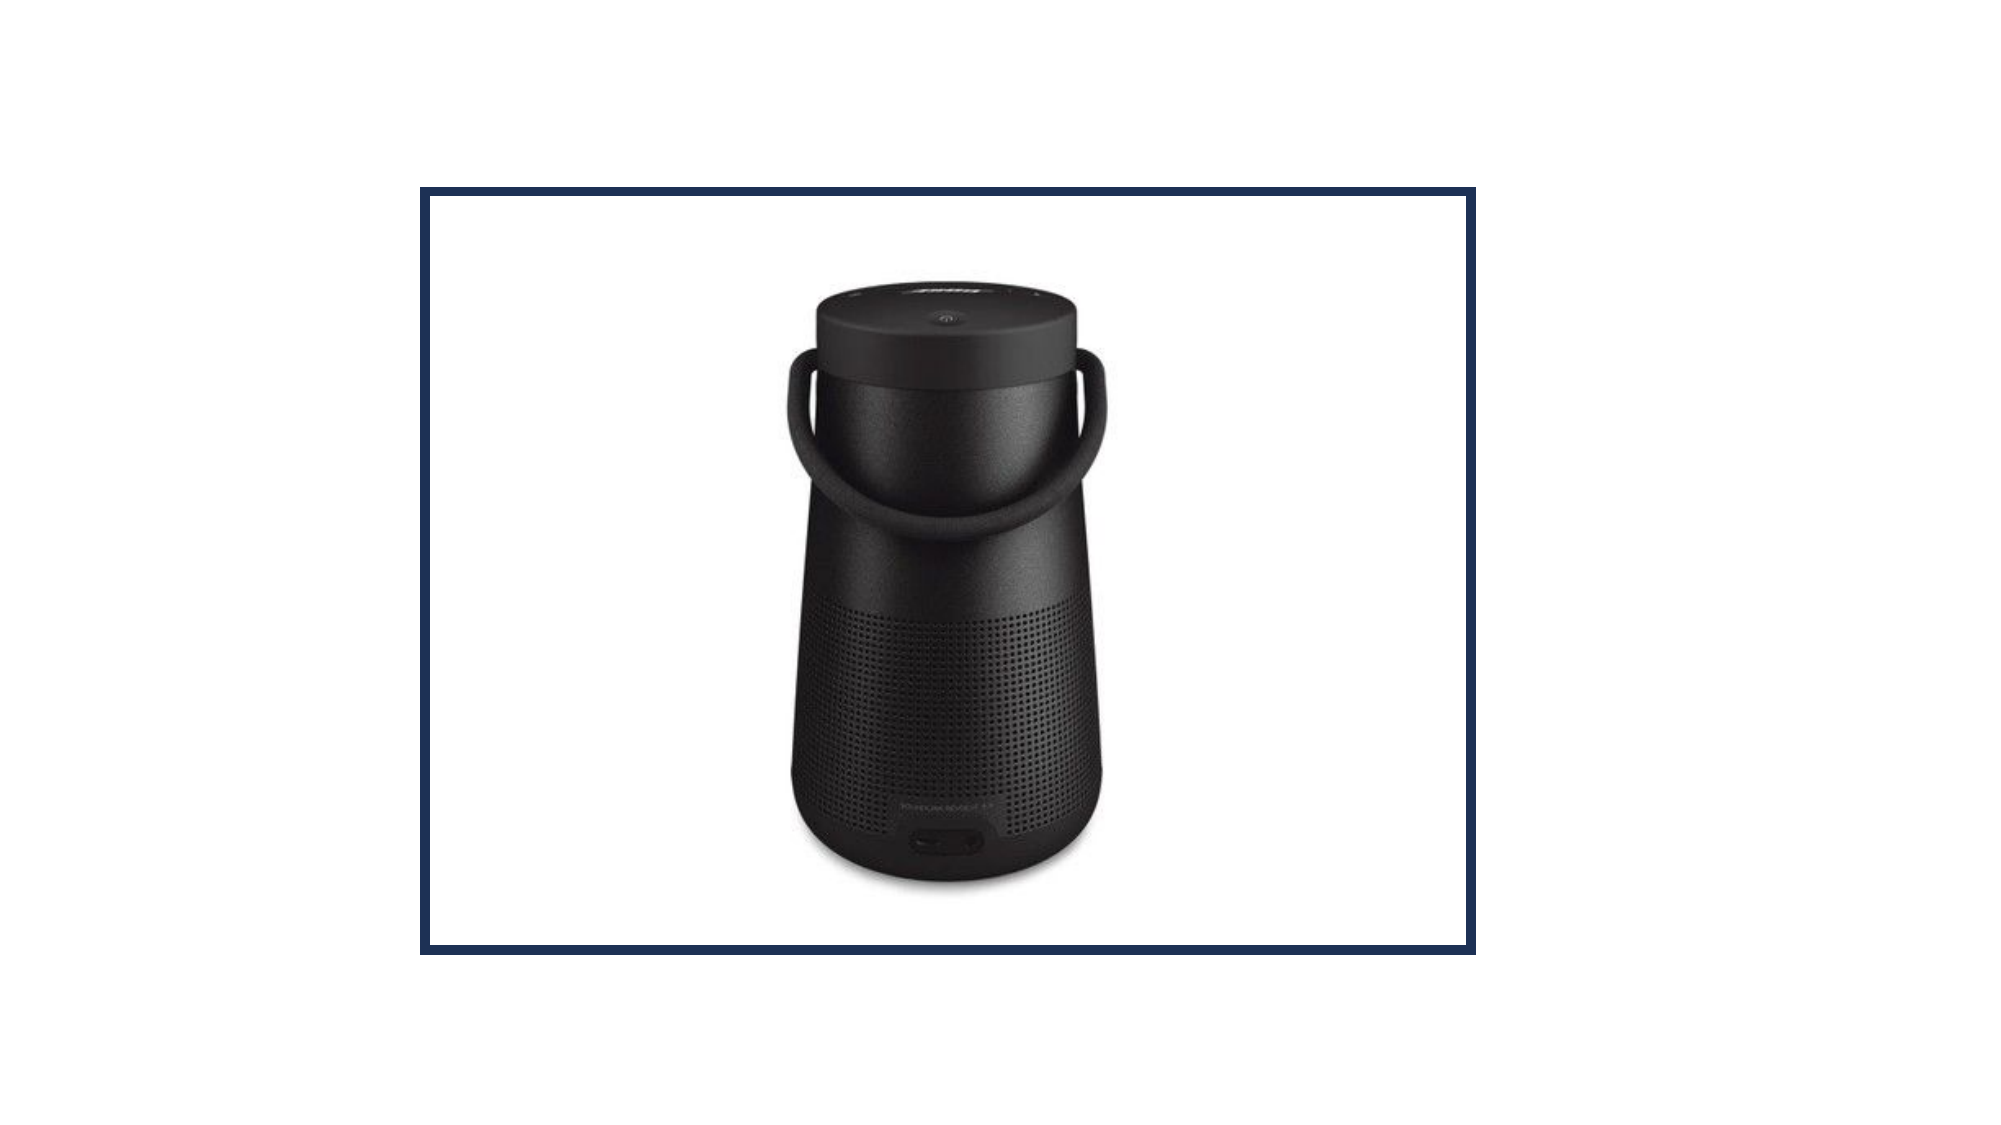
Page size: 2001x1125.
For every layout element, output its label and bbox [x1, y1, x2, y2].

picture [749, 221, 1156, 904]
text_box [424, 191, 1472, 951]
